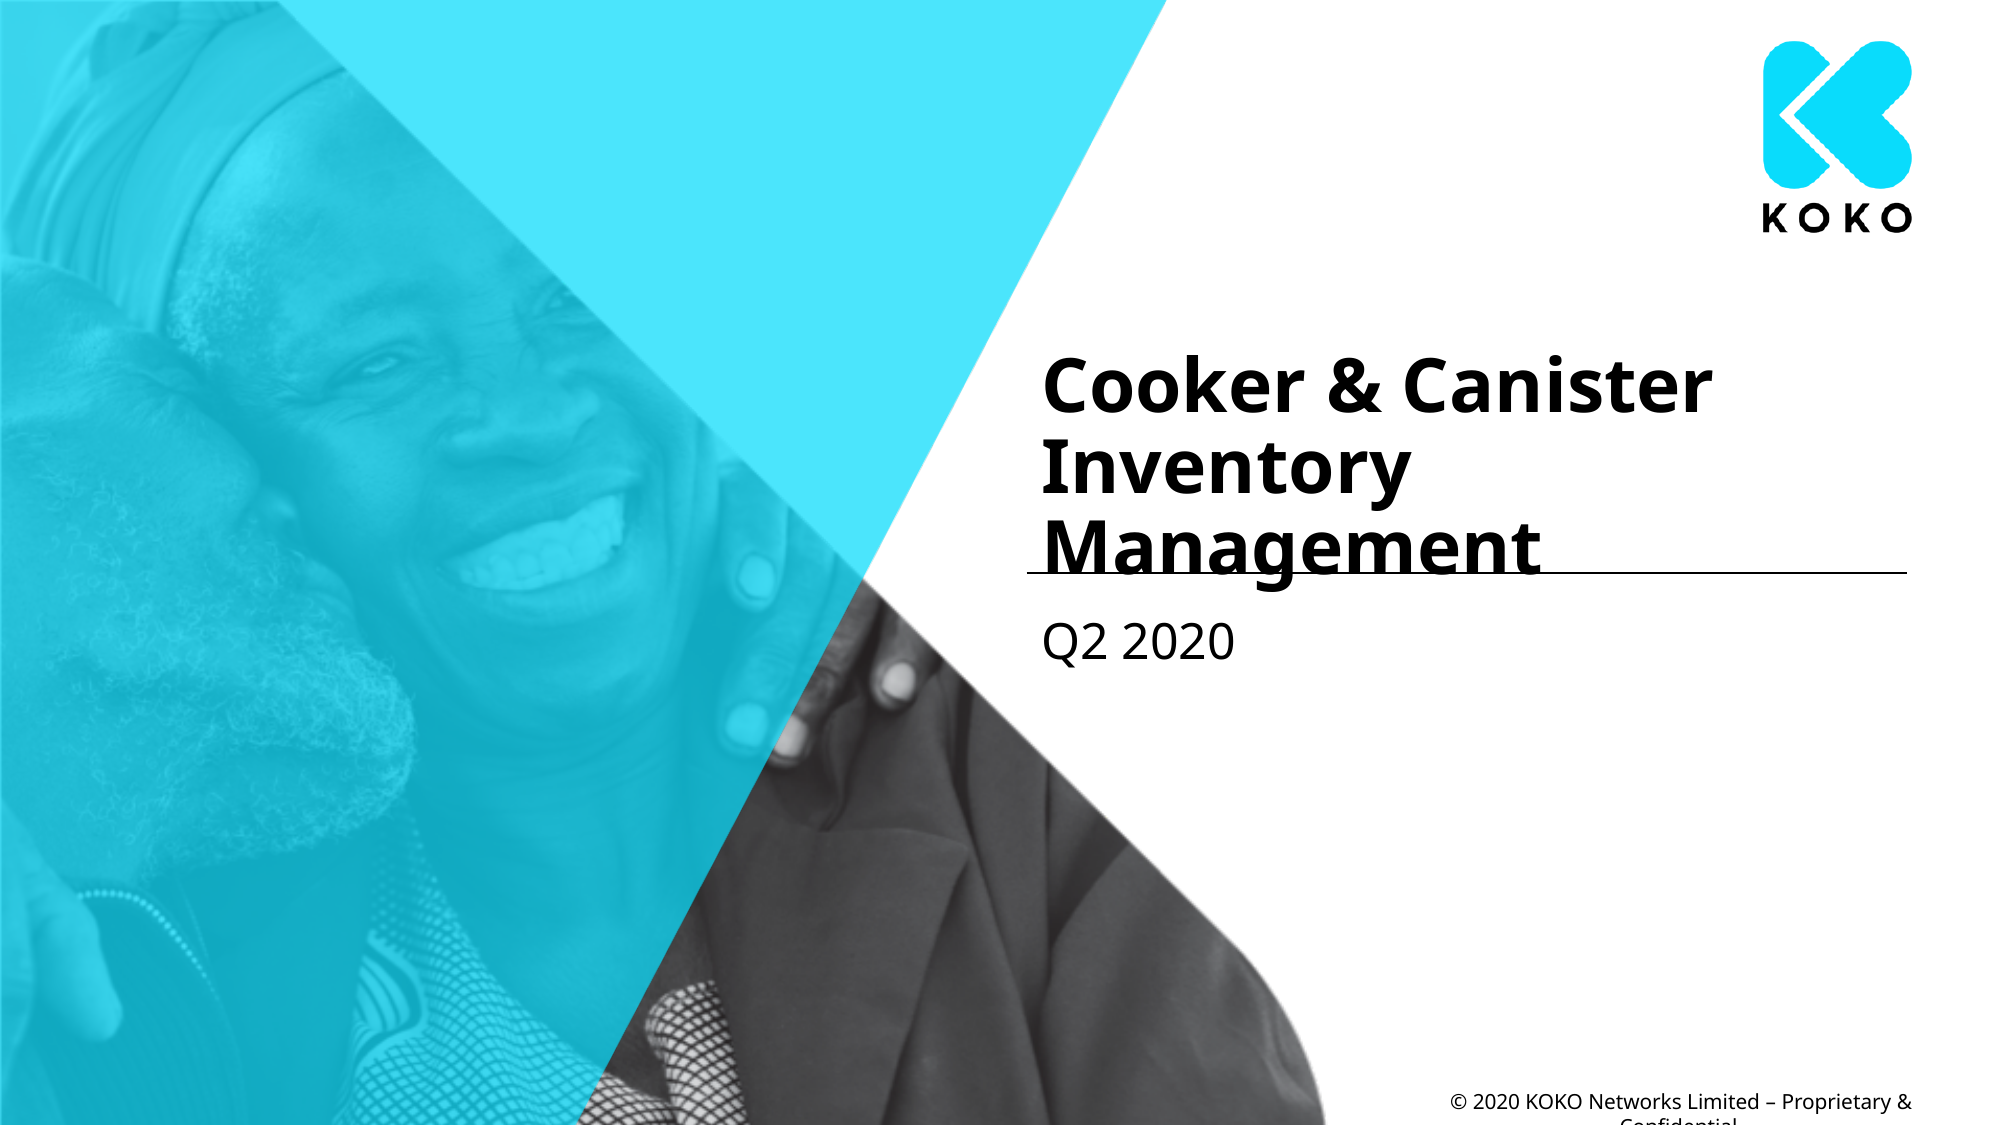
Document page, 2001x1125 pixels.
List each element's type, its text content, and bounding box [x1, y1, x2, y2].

subtitle Q2 2020 [1026, 608, 1908, 732]
title Cooker & Canister Inventory Management [1026, 391, 1908, 547]
picture [1710, 17, 1960, 266]
picture [0, 0, 1328, 1125]
